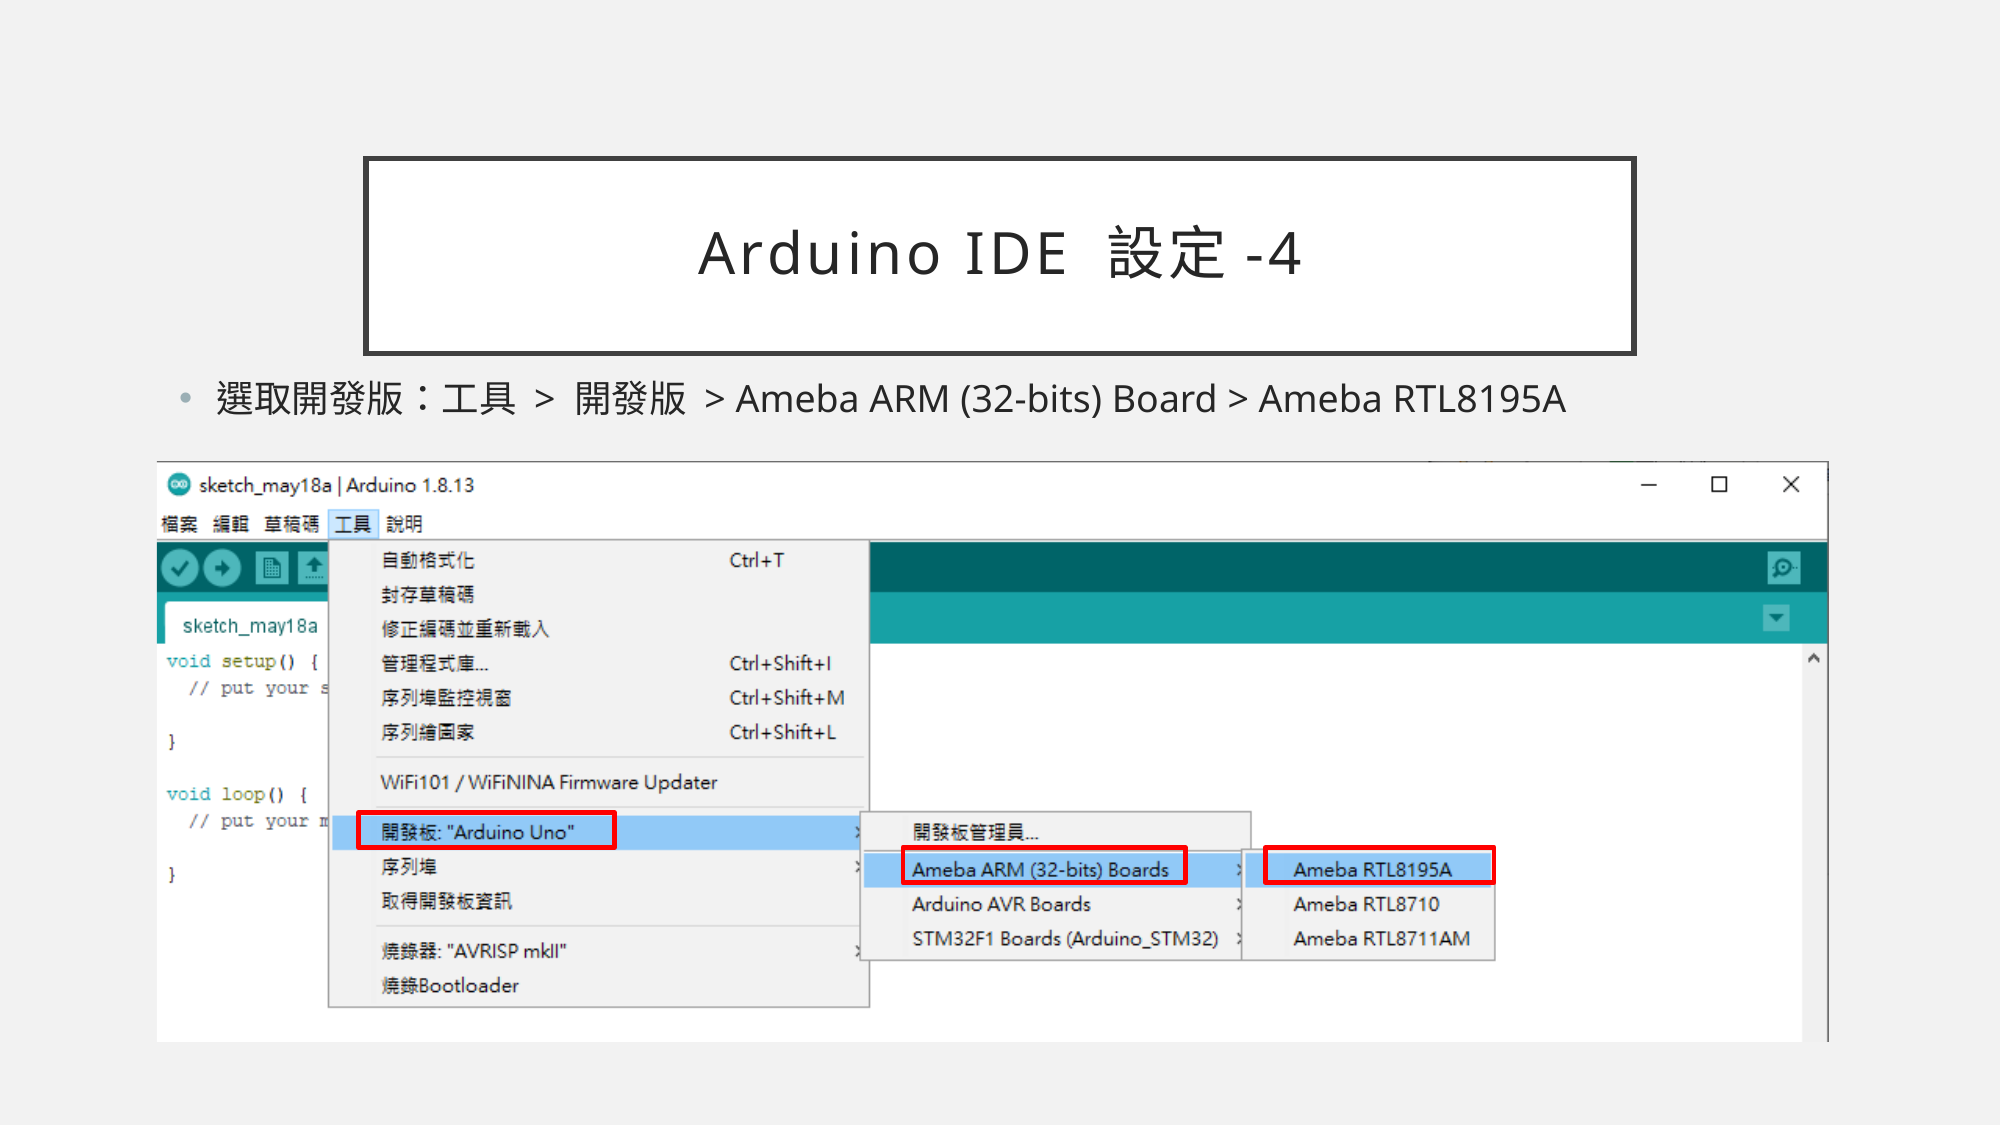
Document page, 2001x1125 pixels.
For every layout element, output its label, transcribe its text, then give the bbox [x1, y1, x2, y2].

list 選取開發版：工具 > 開發版 > Ameba ARM (32-bits) Board > Ameba RTL8195A [164, 367, 1836, 448]
picture [156, 461, 1829, 1042]
title Arduino IDE 設定-4 [363, 156, 1637, 356]
